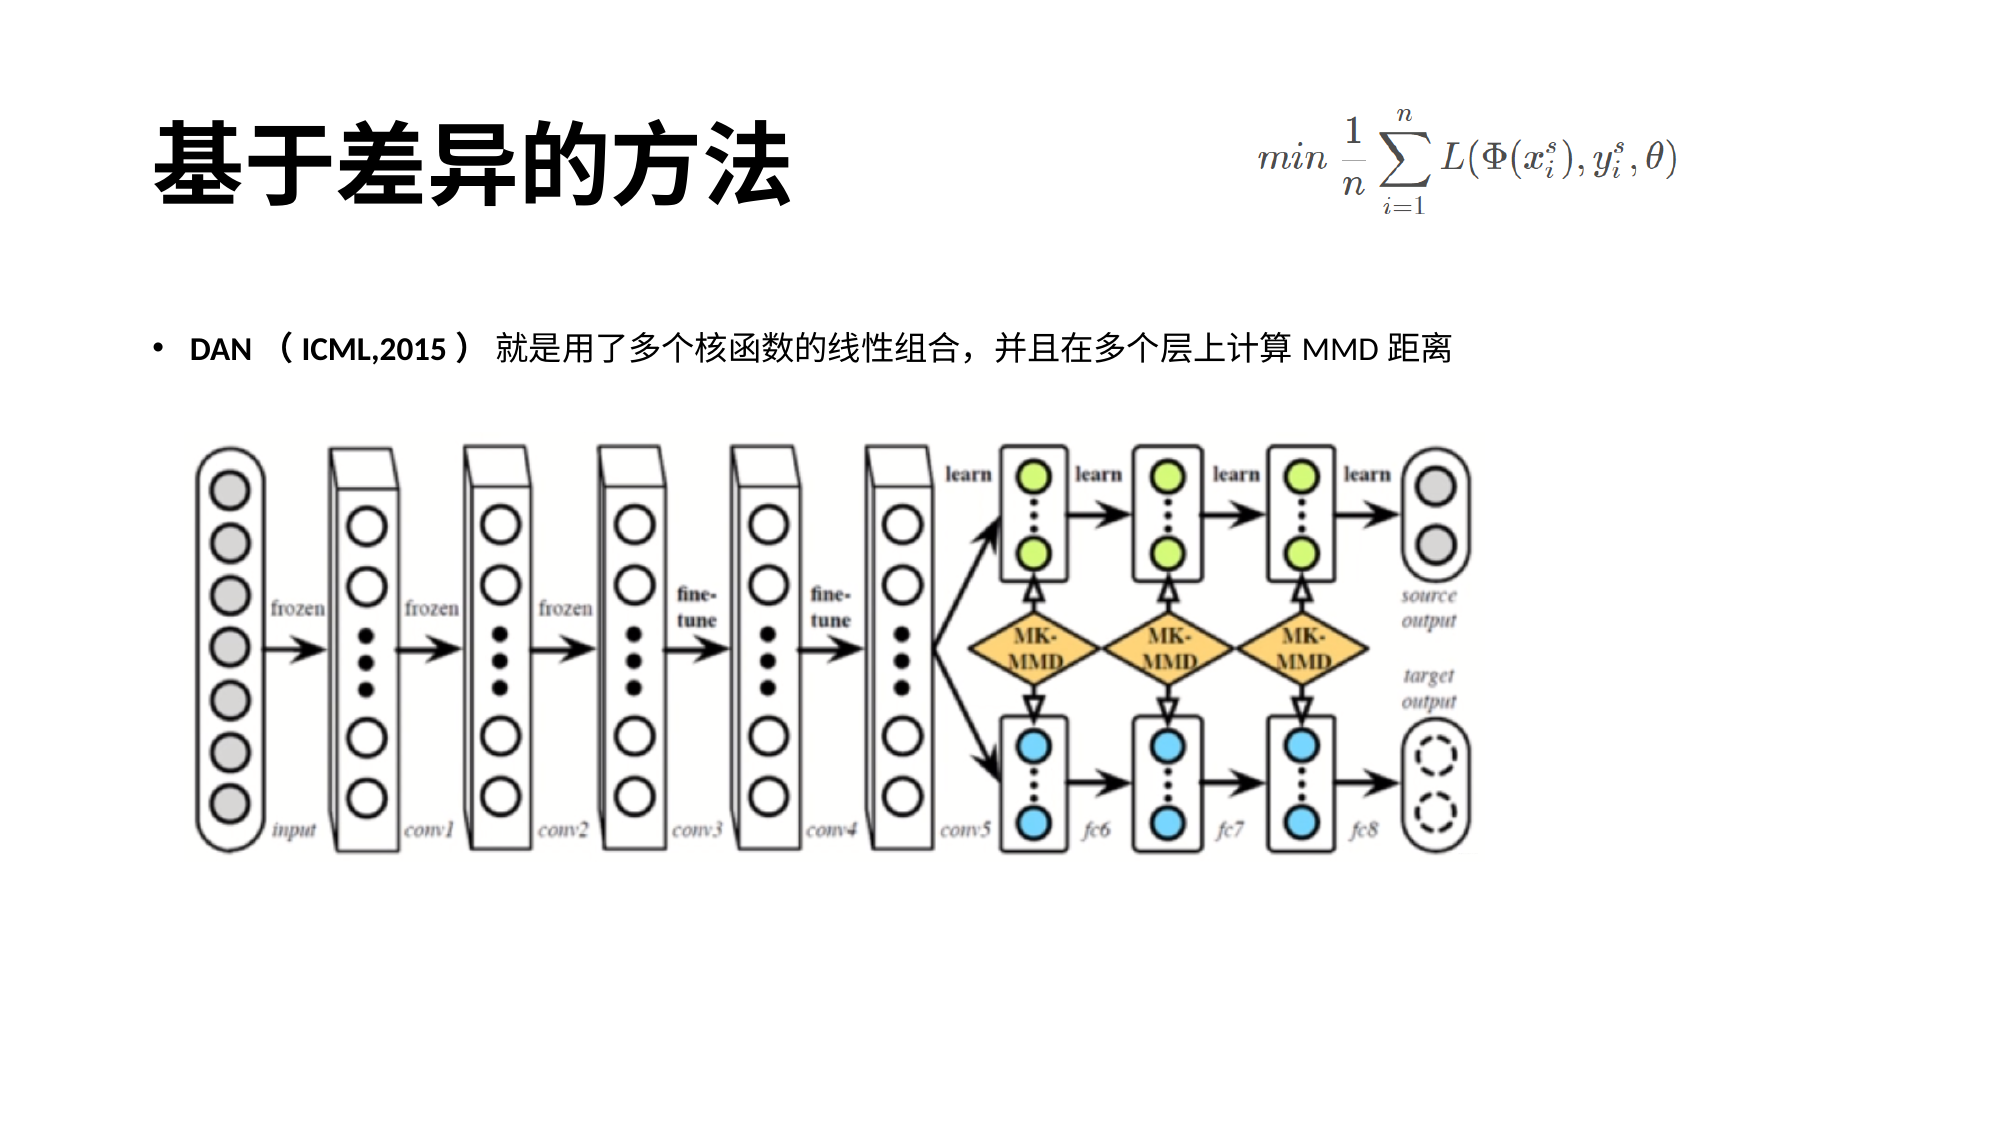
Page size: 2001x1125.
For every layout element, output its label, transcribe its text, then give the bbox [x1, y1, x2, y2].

list DAN（ICML,2015） 就是用了多个核函数的线性组合，并且在多个层上计算MMD距离 [137, 299, 1863, 1014]
picture [184, 432, 1485, 862]
picture [1239, 84, 1688, 229]
title 基于差异的方法 [137, 59, 1863, 278]
